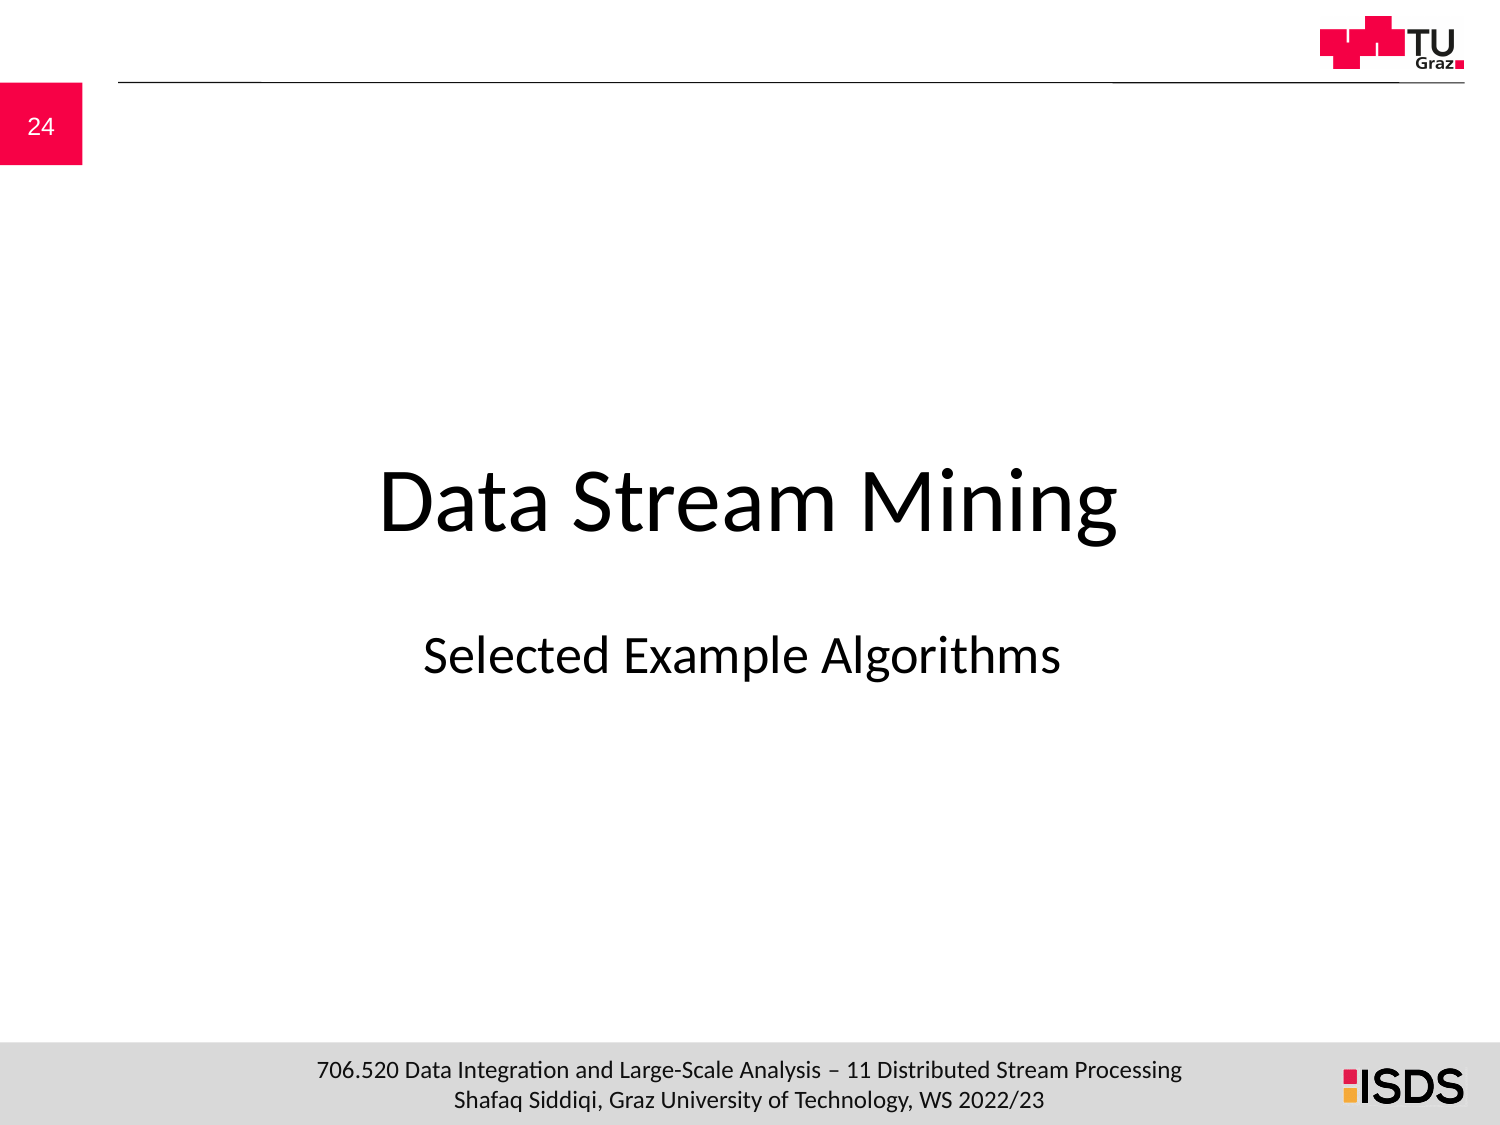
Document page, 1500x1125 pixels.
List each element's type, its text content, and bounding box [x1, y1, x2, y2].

picture [1339, 1065, 1468, 1107]
title Data Stream Mining [33, 343, 1465, 558]
list Selected Example Algorithms [33, 611, 1465, 1038]
picture [1320, 16, 1464, 69]
